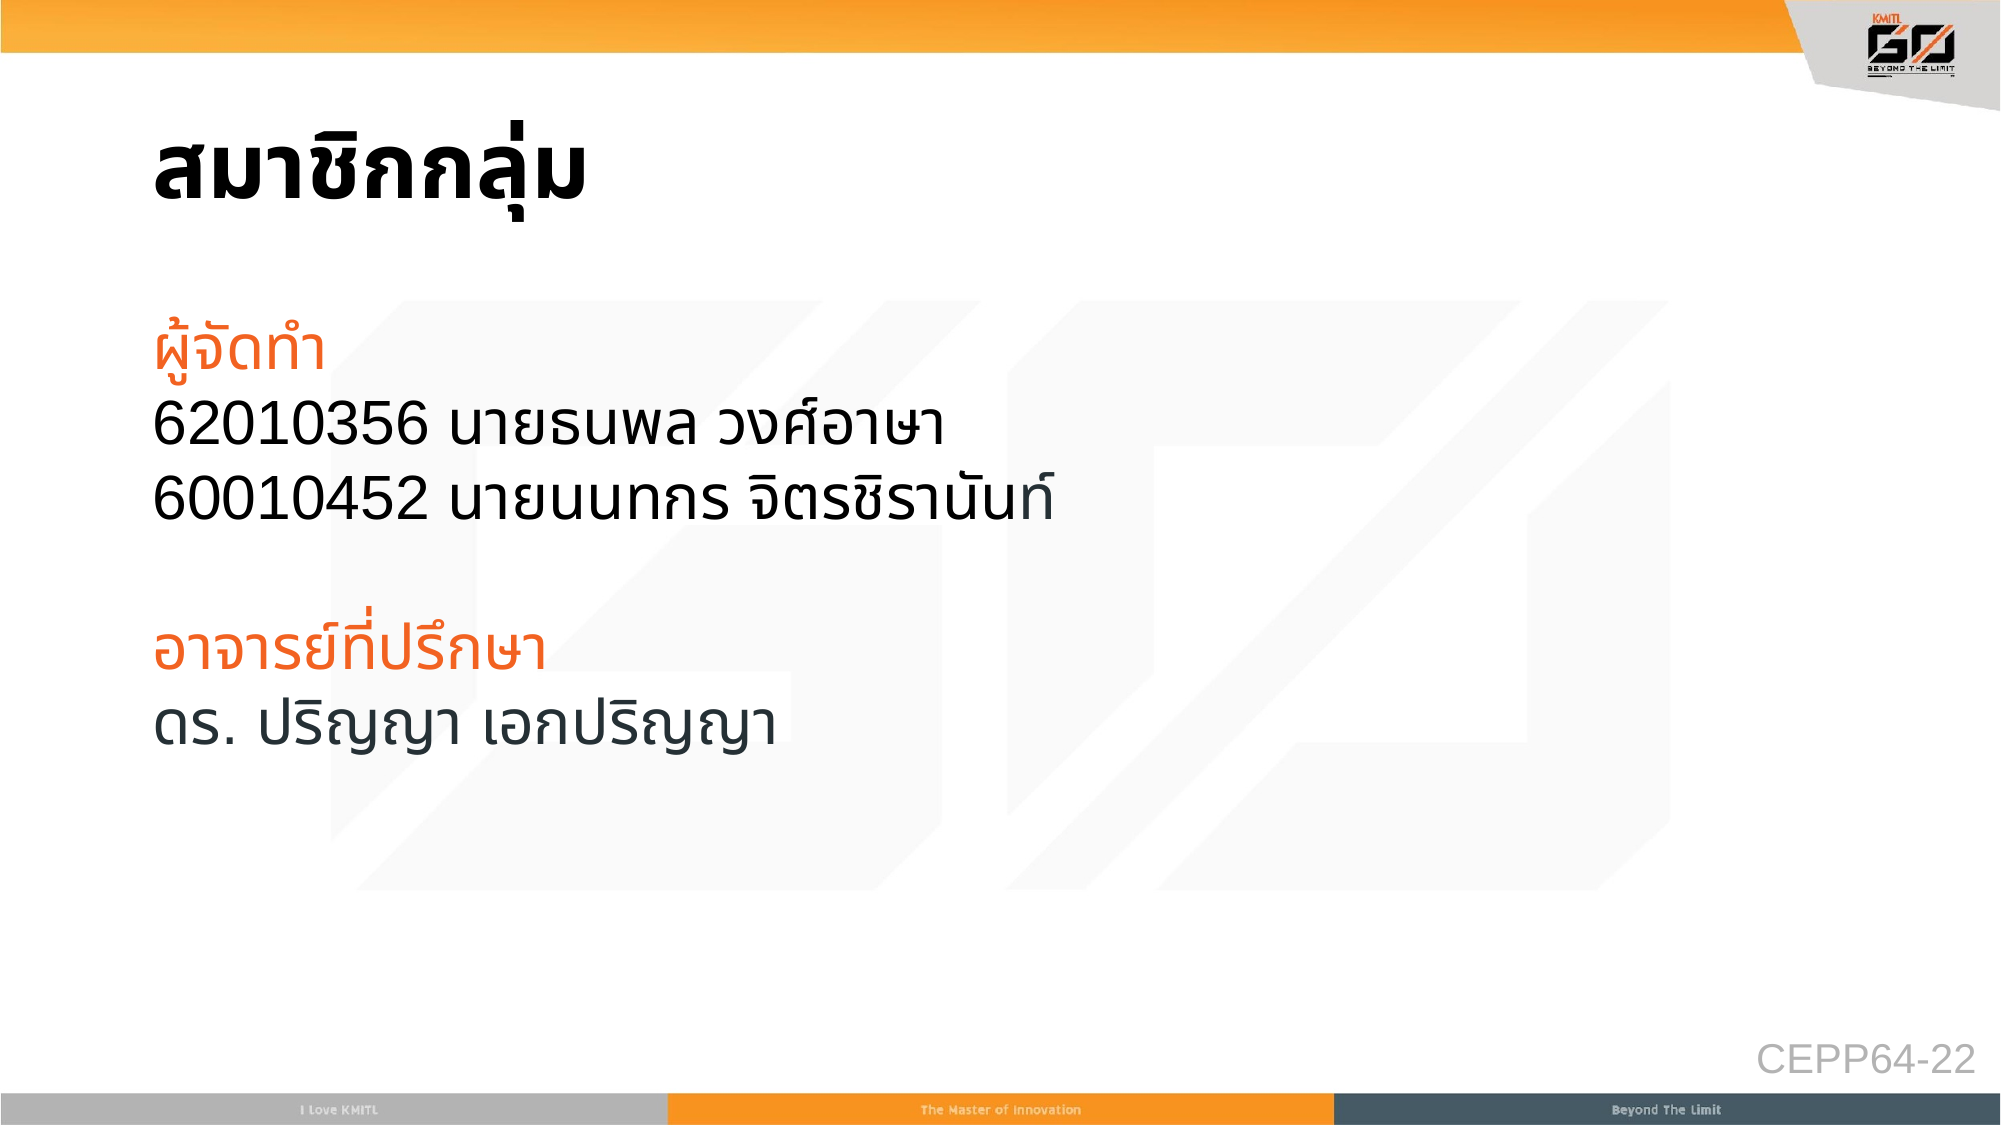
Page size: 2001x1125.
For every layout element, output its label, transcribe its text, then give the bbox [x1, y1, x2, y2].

title สมาชิกกลุ่ม [137, 59, 1863, 278]
list ผู้จัดทำ 62010356 นายธนพล วงศ์อาษา 60010452 นายนนทกร จิตรชิรานันท์ อาจารย์ที่ปรึกษา ดร. ปริญญา เอกปริญญา [137, 299, 1863, 1014]
text_box CEPP64-22 [1741, 1024, 2000, 1090]
picture [0, 0, 2001, 1125]
